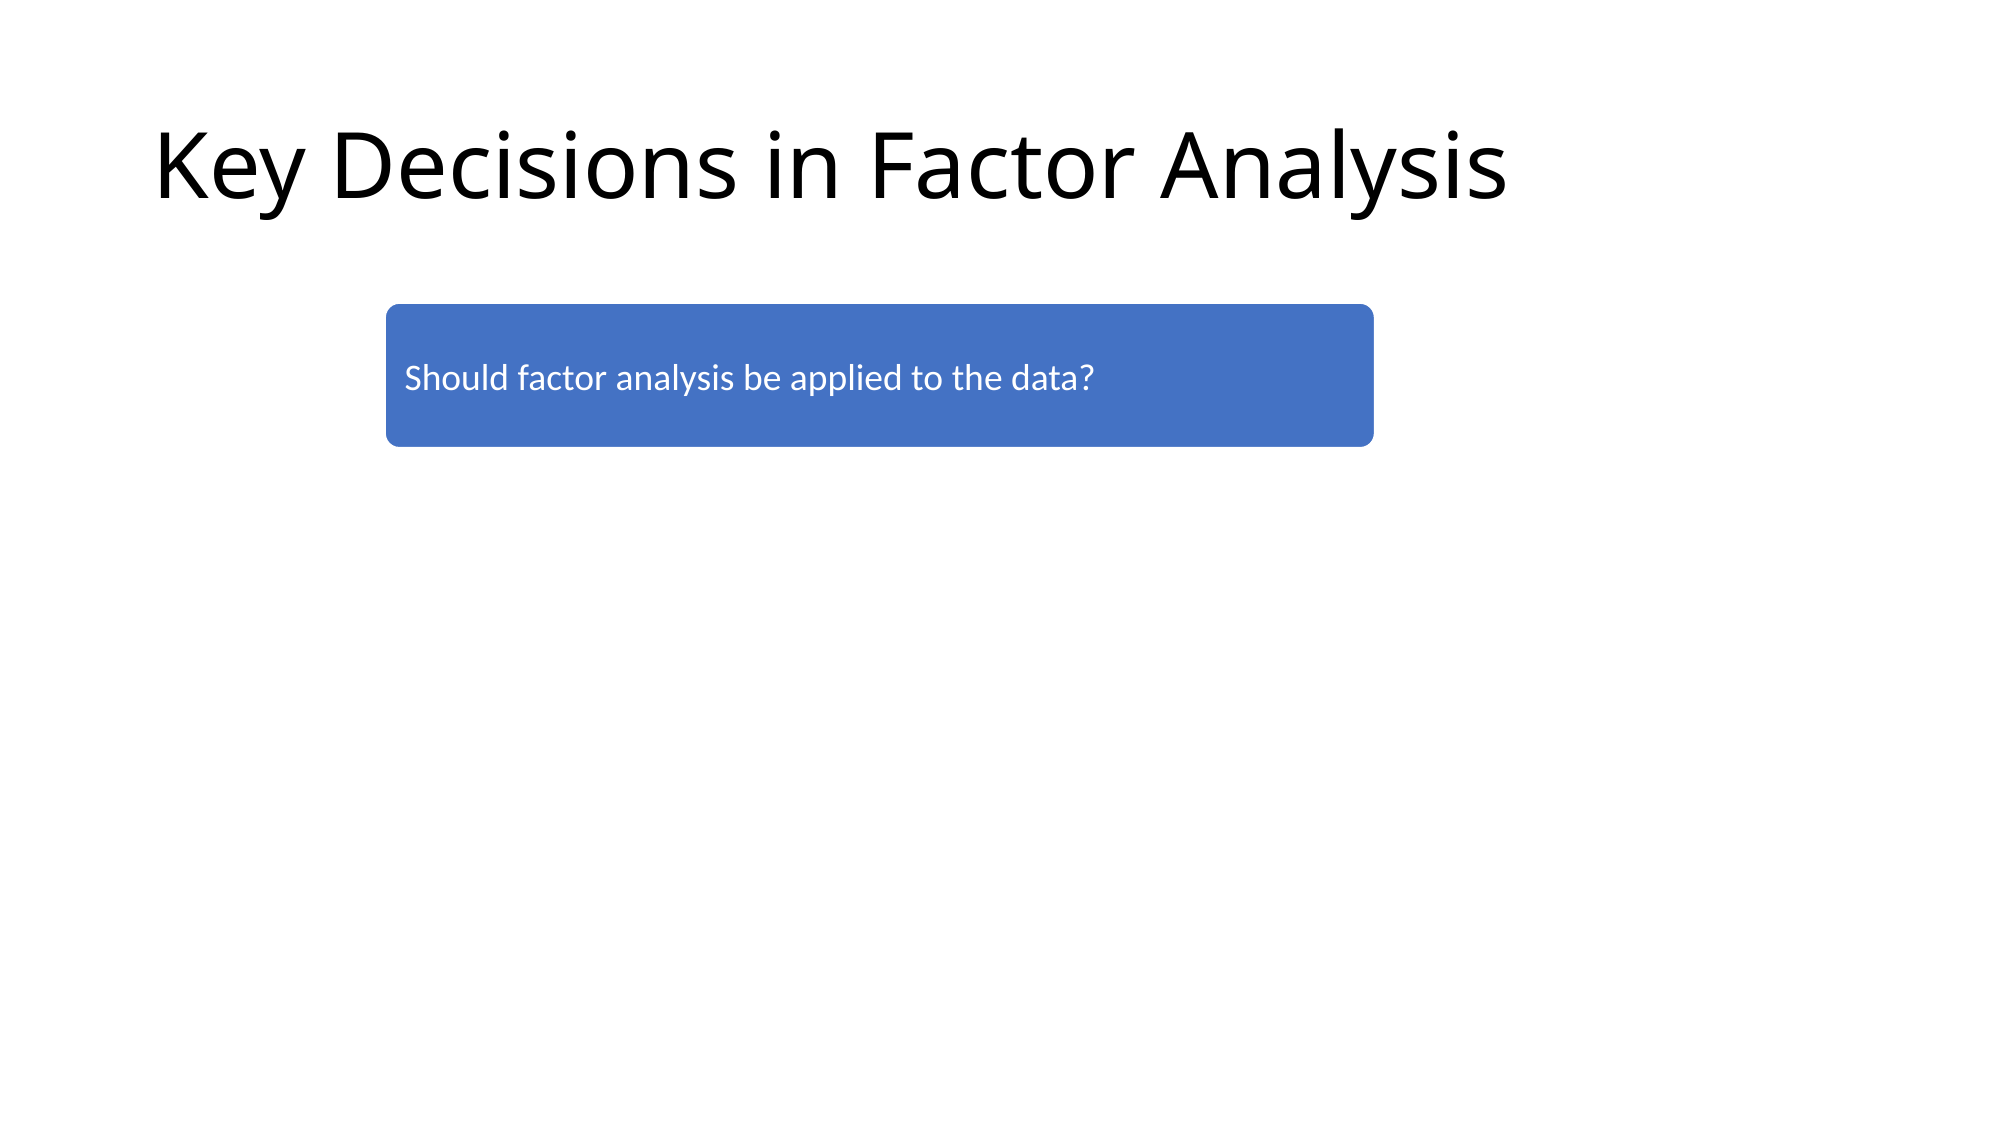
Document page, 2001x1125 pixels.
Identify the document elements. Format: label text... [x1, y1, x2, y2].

title Key Decisions in Factor Analysis [137, 59, 1863, 278]
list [384, 302, 1623, 963]
